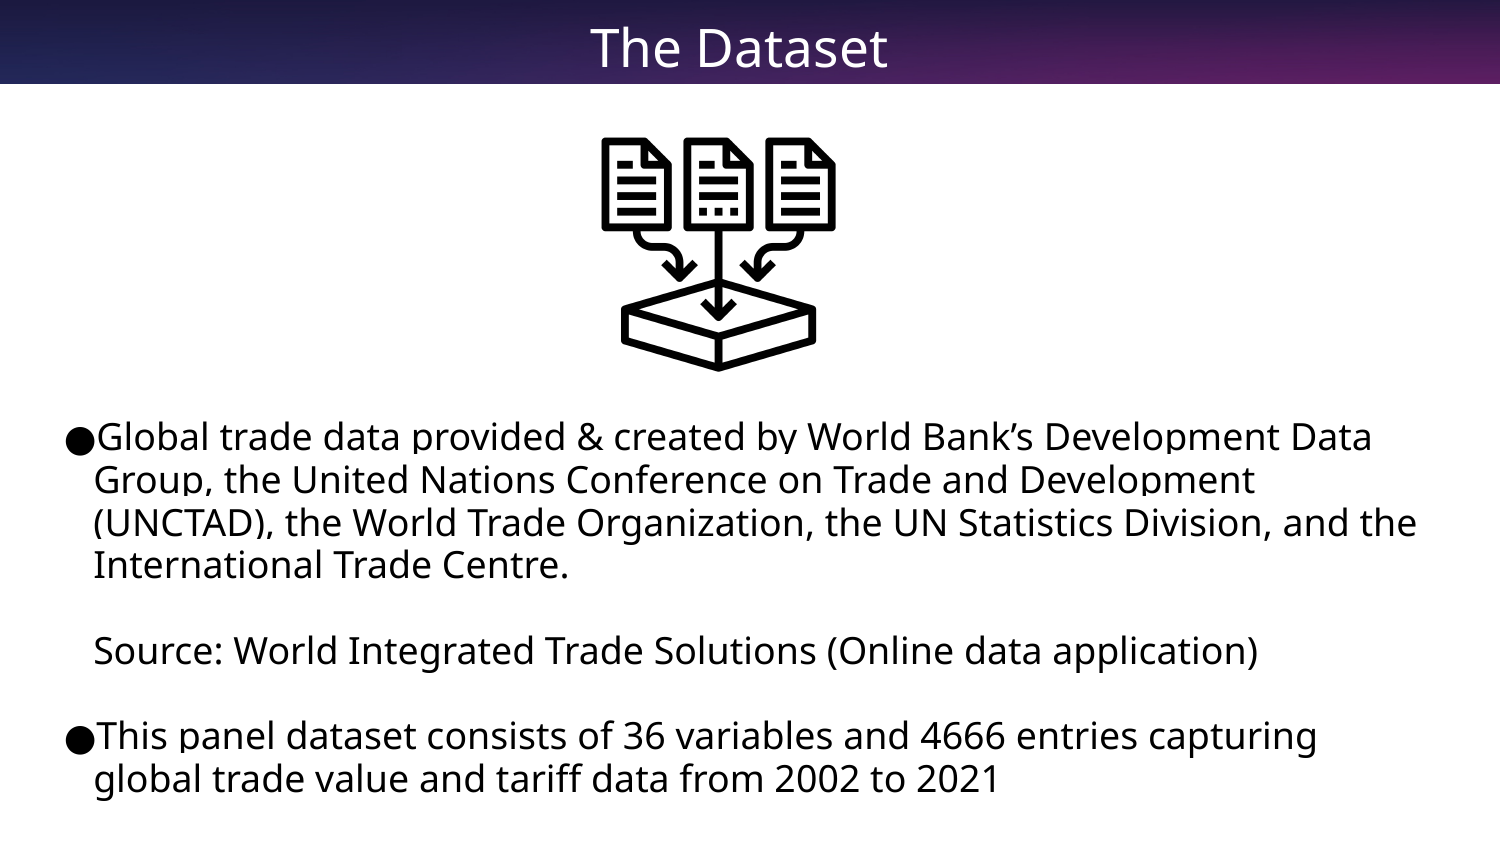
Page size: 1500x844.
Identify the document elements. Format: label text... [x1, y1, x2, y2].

title The Dataset [575, 0, 1102, 94]
list Global trade data provided & created by World Bank’s Development Data Group, the United Nations Conference on Trade and Development (UNCTAD), the World Trade Organization, the UN Statistics Division, and the International Trade Centre. Source: World Integrated Trade Solutions (Online data application) This panel dataset consists of 36 variables and 4666 entries capturing global trade value and tariff data from 2002 to 2021 [48, 401, 1452, 821]
picture [0, 0, 1500, 844]
